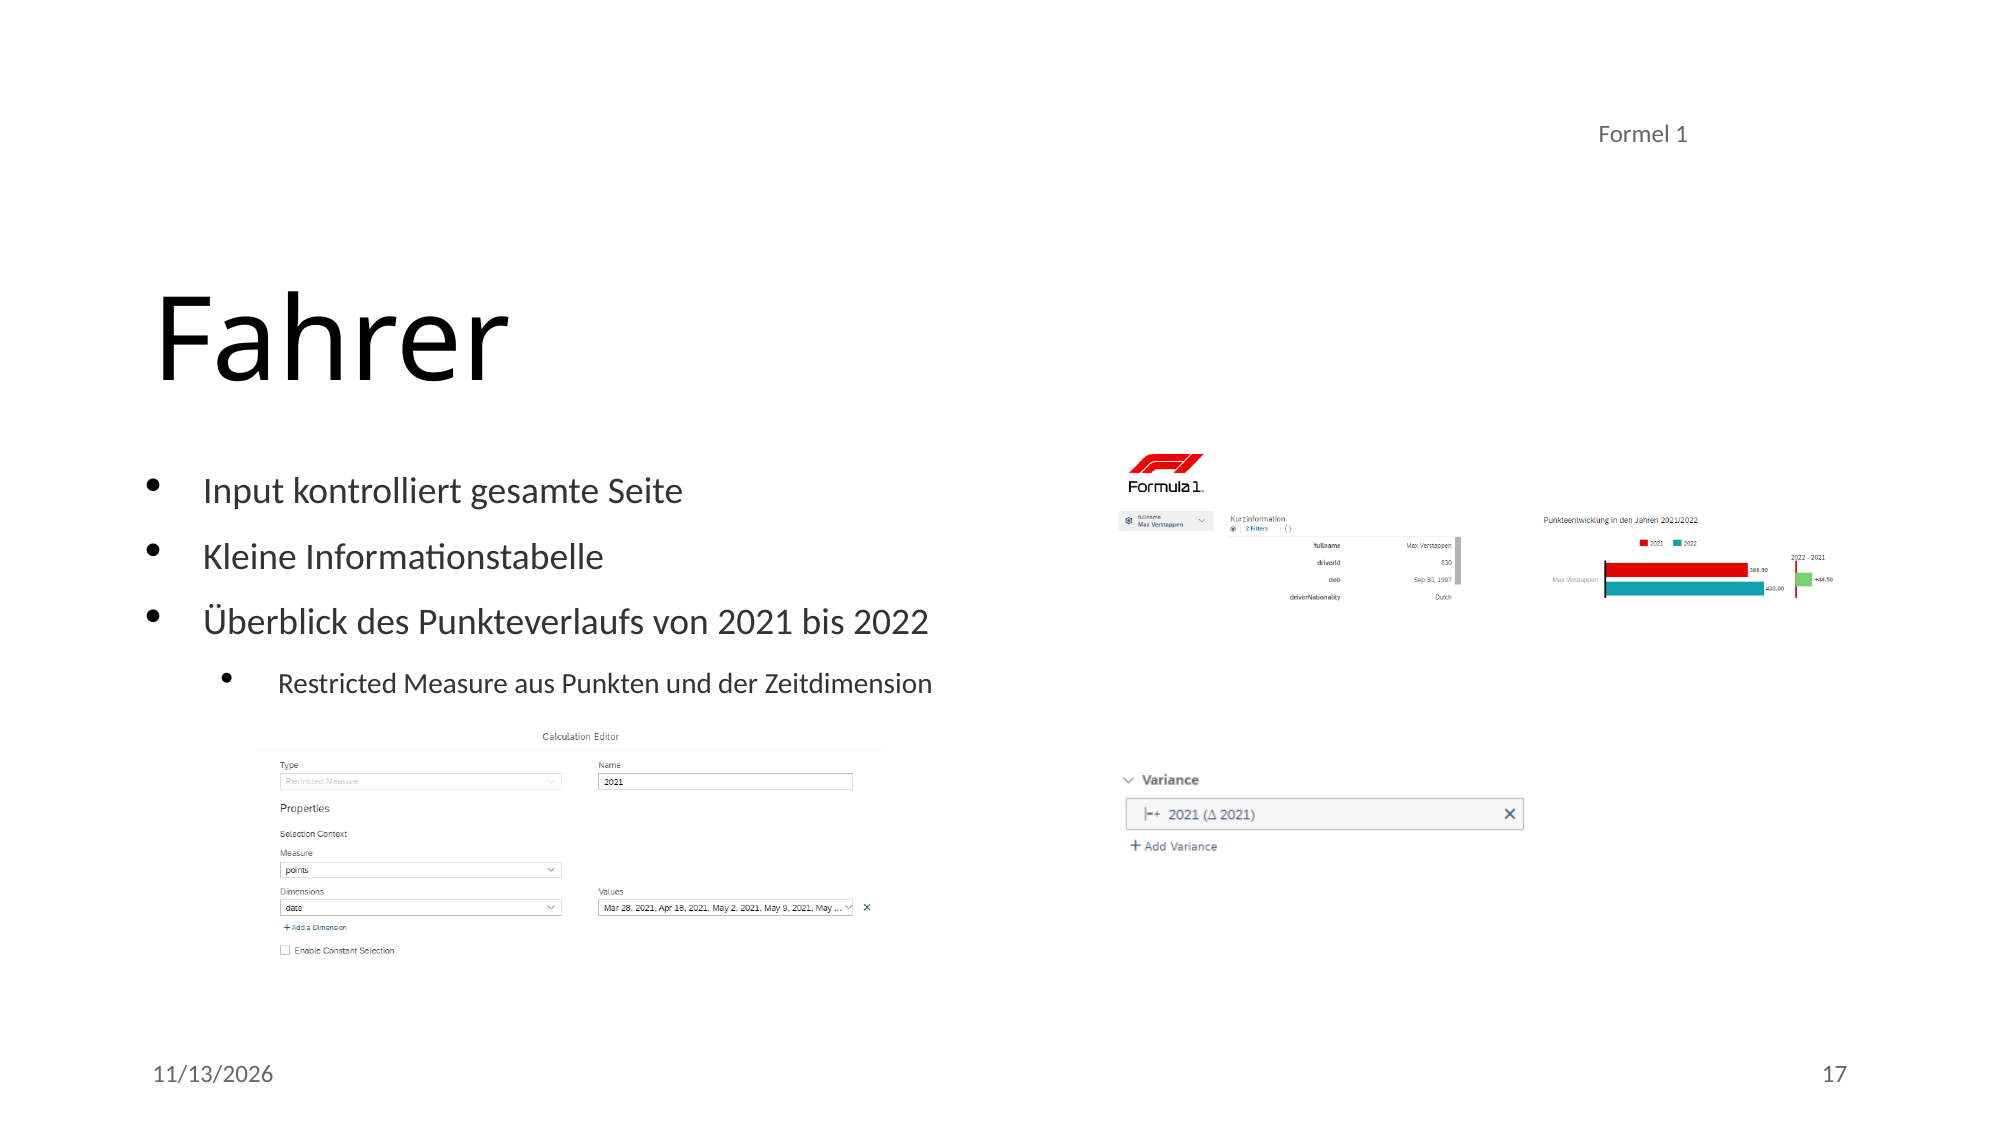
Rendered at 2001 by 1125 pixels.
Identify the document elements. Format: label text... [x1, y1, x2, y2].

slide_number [137, 1042, 588, 1103]
slide_number 17 [1412, 1042, 1863, 1103]
list Input kontrolliert gesamte Seite Kleine Informationstabelle Überblick des Punkteverlaufs von 2021 bis 2022 Restricted Measure aus Punkten und der Zeitdimension [131, 464, 1148, 1013]
title Fahrer [137, 219, 1148, 414]
picture [1114, 450, 1960, 608]
picture [1114, 762, 1536, 859]
footer Formel 1 [1306, 102, 1982, 163]
picture [257, 727, 886, 962]
